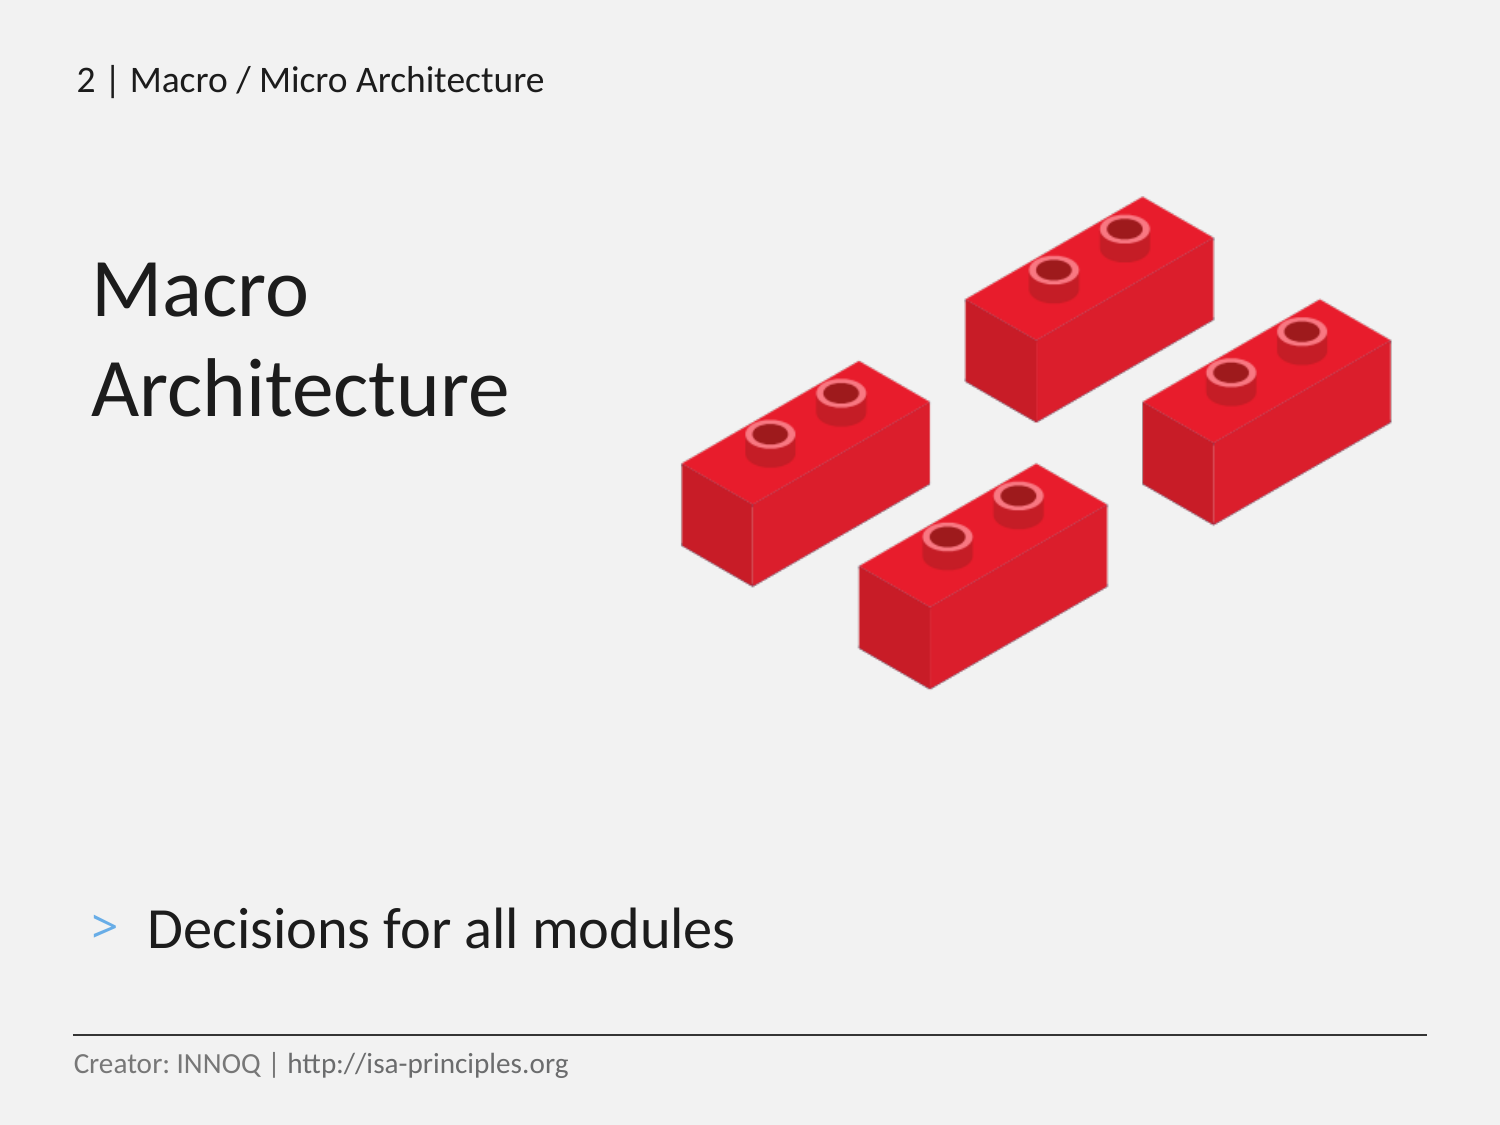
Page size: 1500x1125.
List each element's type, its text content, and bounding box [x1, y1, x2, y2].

list Decisions for all modules [76, 362, 1424, 968]
text_box Macro Architecture [76, 225, 334, 362]
list 2 | Macro / Micro Architecture [76, 54, 338, 101]
footer Creator: INNOQ | http://isa-principles.org [73, 1040, 1427, 1083]
picture [339, 54, 1500, 852]
